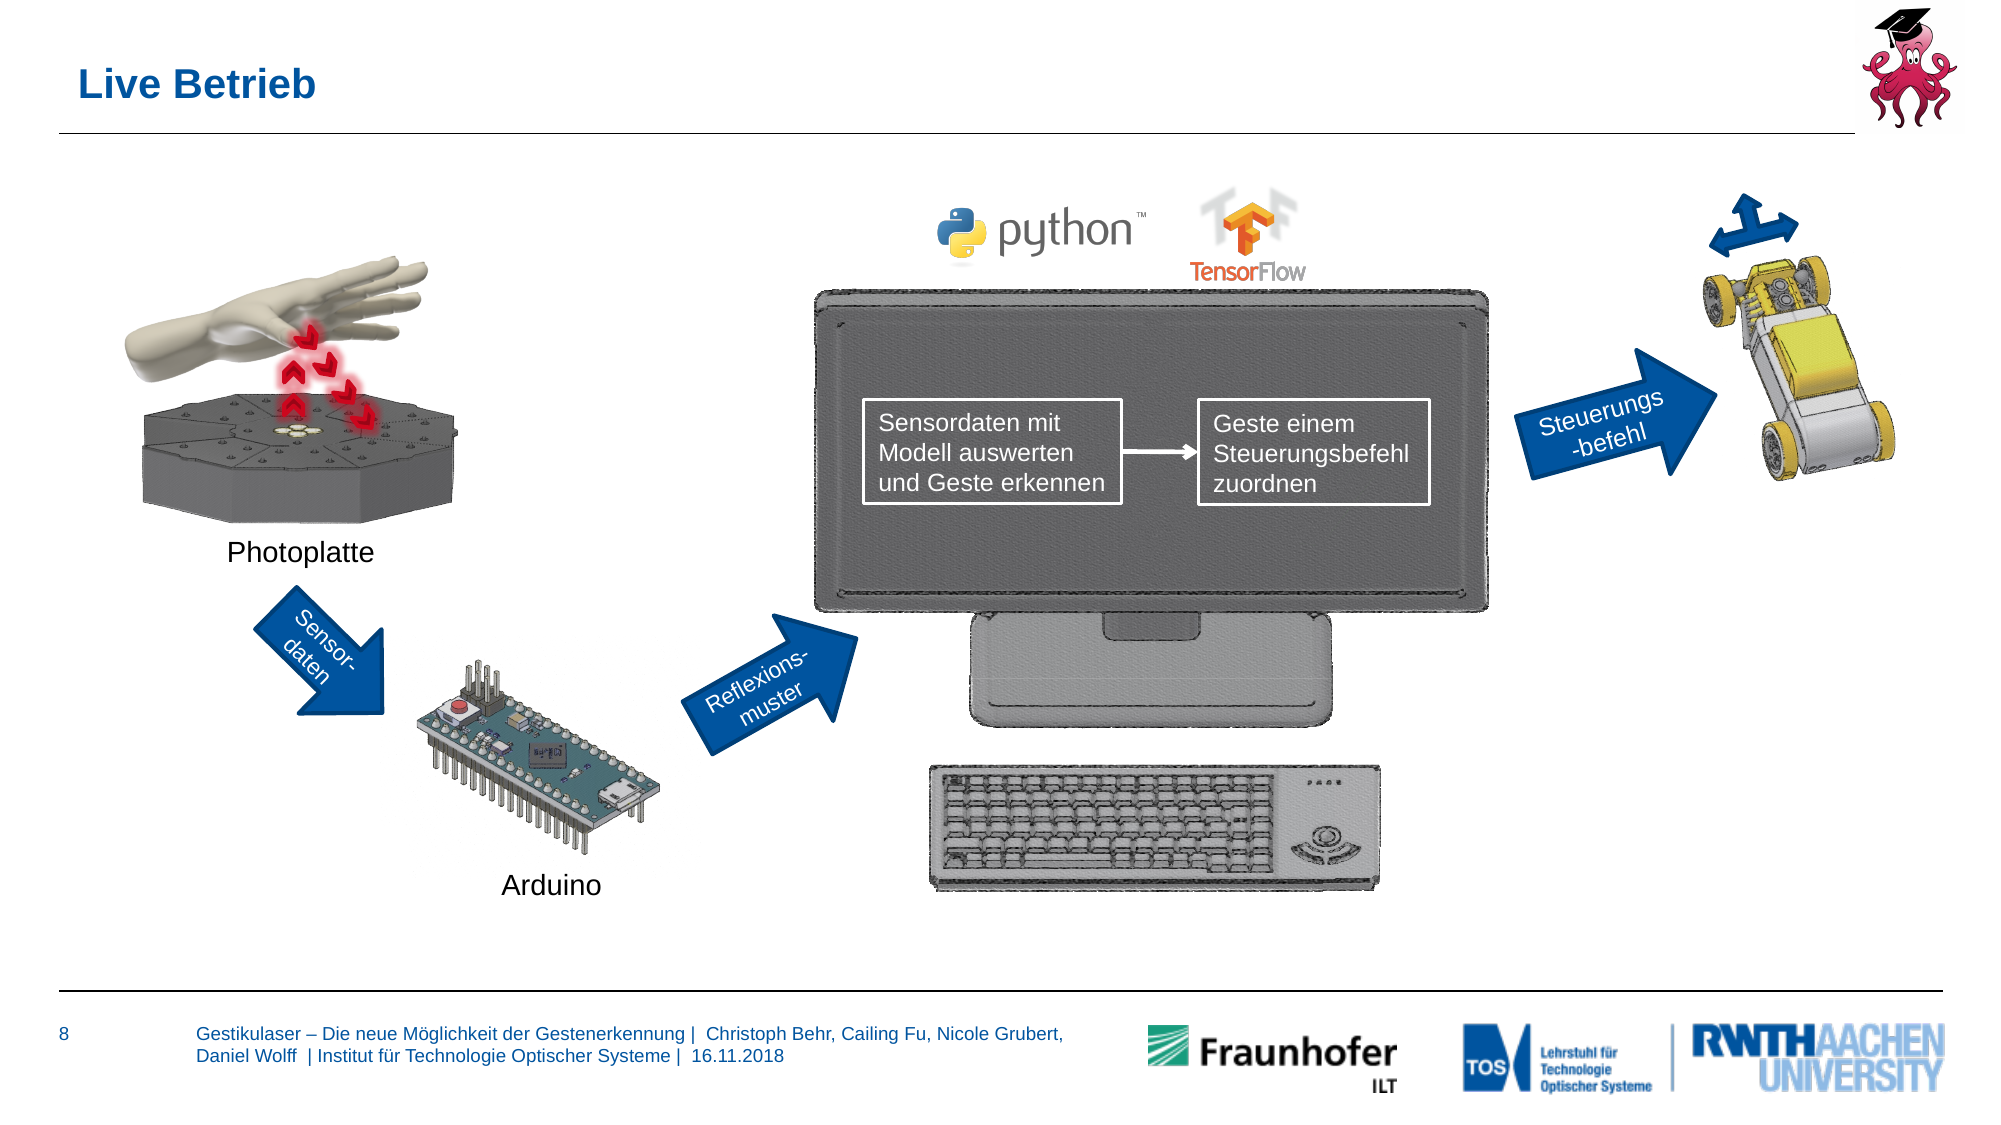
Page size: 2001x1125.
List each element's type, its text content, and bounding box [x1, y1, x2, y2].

text_box Reflexions-muster [705, 613, 799, 757]
picture [122, 252, 460, 524]
picture [934, 205, 1149, 269]
picture [379, 635, 701, 879]
text_box Sensor-daten [253, 585, 384, 716]
picture [1148, 1025, 1397, 1093]
picture [804, 183, 1499, 904]
text_box Arduino [486, 888, 618, 909]
picture [1443, 991, 1965, 1125]
text_box [1709, 193, 1799, 248]
picture [1855, 0, 1965, 134]
title Live Betrieb [63, 33, 1947, 123]
text_box Photoplatte [212, 532, 391, 576]
text_box Steuerungs-befehl [1514, 348, 1686, 481]
picture [1691, 249, 1905, 488]
